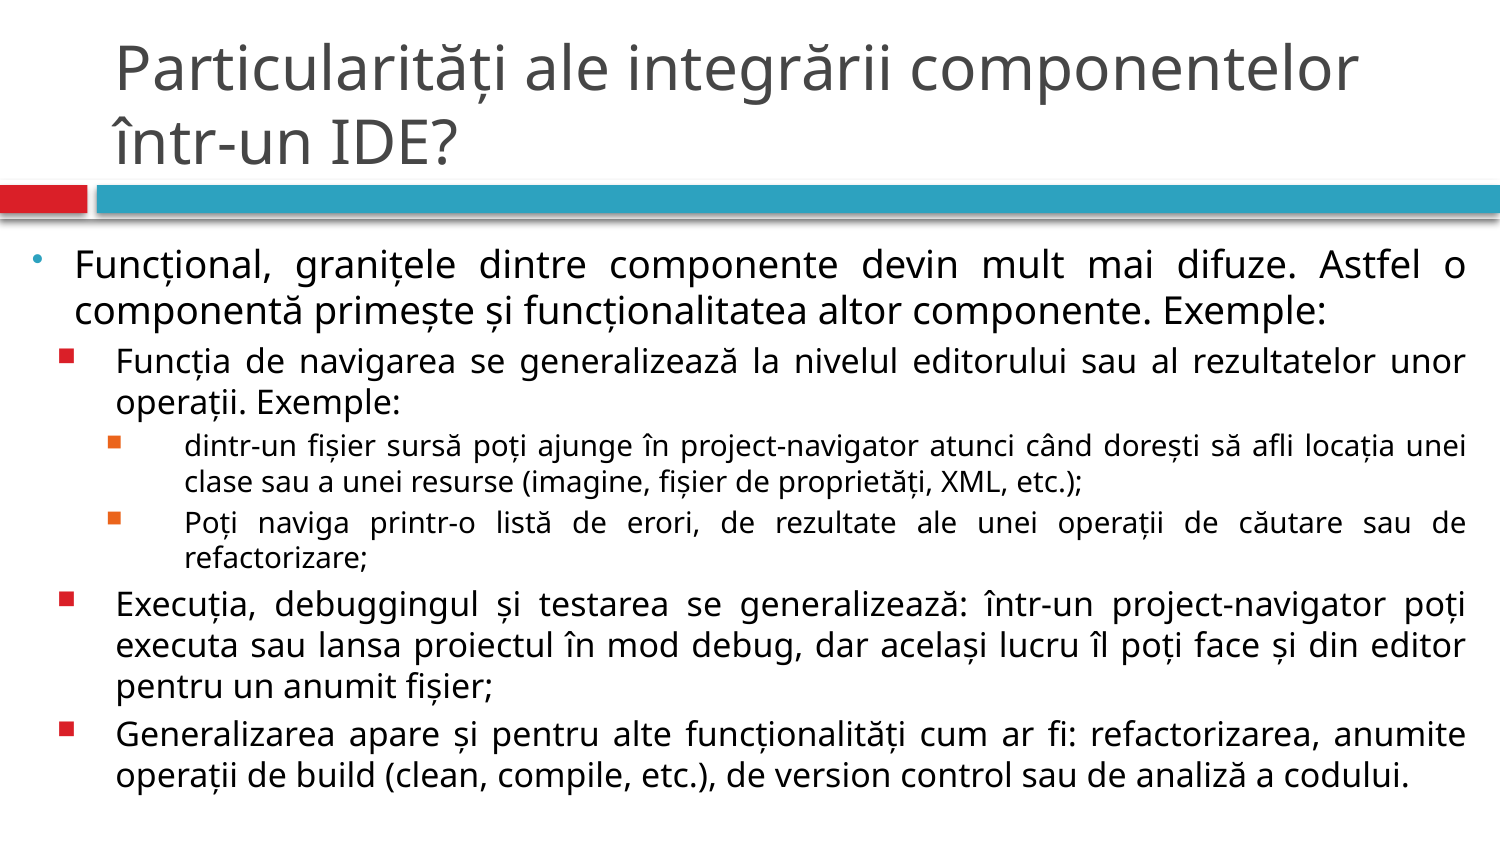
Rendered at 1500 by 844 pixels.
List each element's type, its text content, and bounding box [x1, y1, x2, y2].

list Funcțional, granițele dintre componente devin mult mai difuze. Astfel o componentă primește și funcționalitatea altor componente. Exemple: Funcția de navigarea se generalizează la nivelul editorului sau al rezultatelor unor operații. Exemple: dintr-un fișier sursă poți ajunge în project-navigator atunci când dorești să afli locația unei clase sau a unei resurse (imagine, fișier de proprietăți, XML, etc.); Poți naviga printr-o listă de erori, de rezultate ale unei operații de căutare sau de refactorizare; Execuția, debuggingul și testarea se generalizează: într-un project-navigator poți executa sau lansa proiectul în mod debug, dar același lucru îl poți face și din editor pentru un anumit fișier; Generalizarea apare și pentru alte funcționalități cum ar fi: refactorizarea, anumite operații de build (clean, compile, etc.), de version control sau de analiză a codului. [18, 232, 1483, 836]
title Particularități ale integrării componentelor într-un IDE? [99, 19, 1438, 185]
